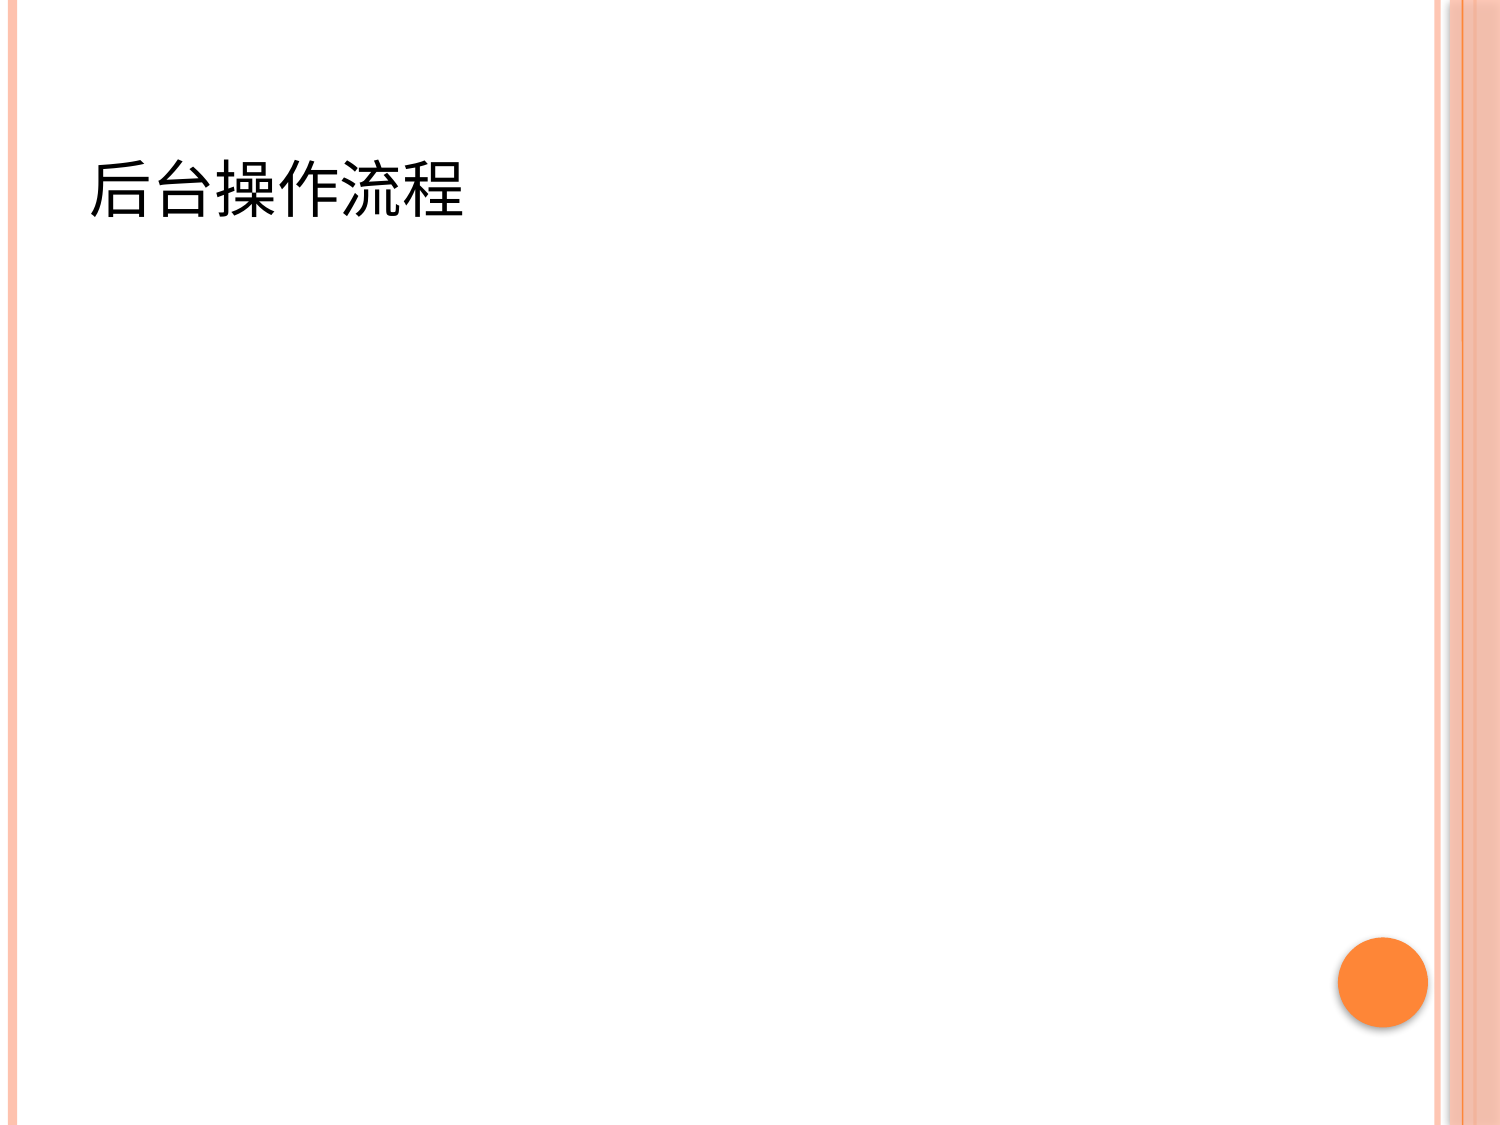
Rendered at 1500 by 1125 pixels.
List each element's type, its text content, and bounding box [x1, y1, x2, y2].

title 后台操作流程 [75, 45, 1300, 233]
